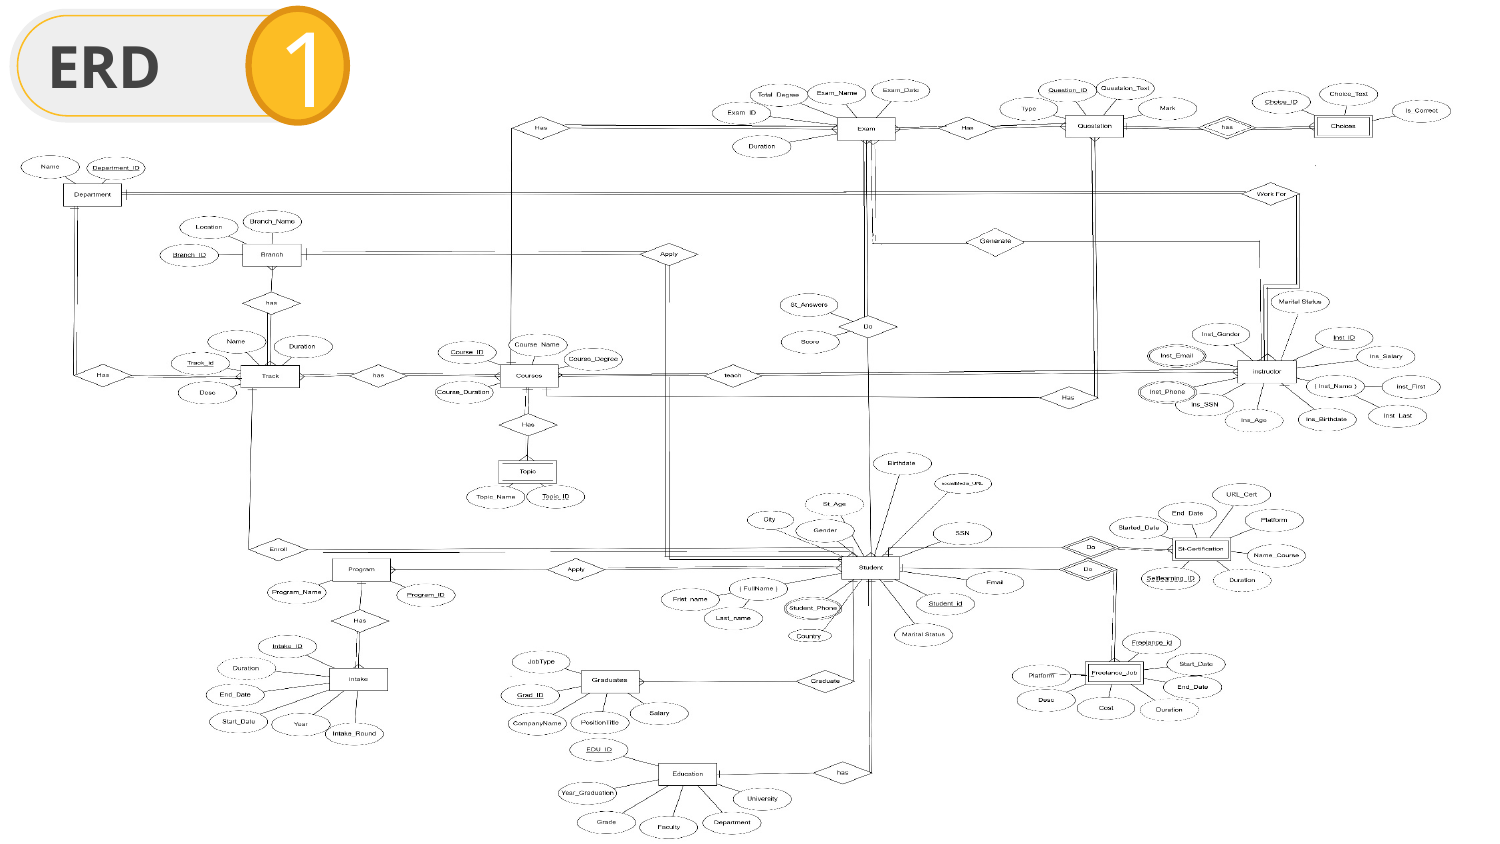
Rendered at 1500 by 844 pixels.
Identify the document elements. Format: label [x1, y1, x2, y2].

text_box [9, 8, 348, 123]
picture [17, 74, 1455, 844]
